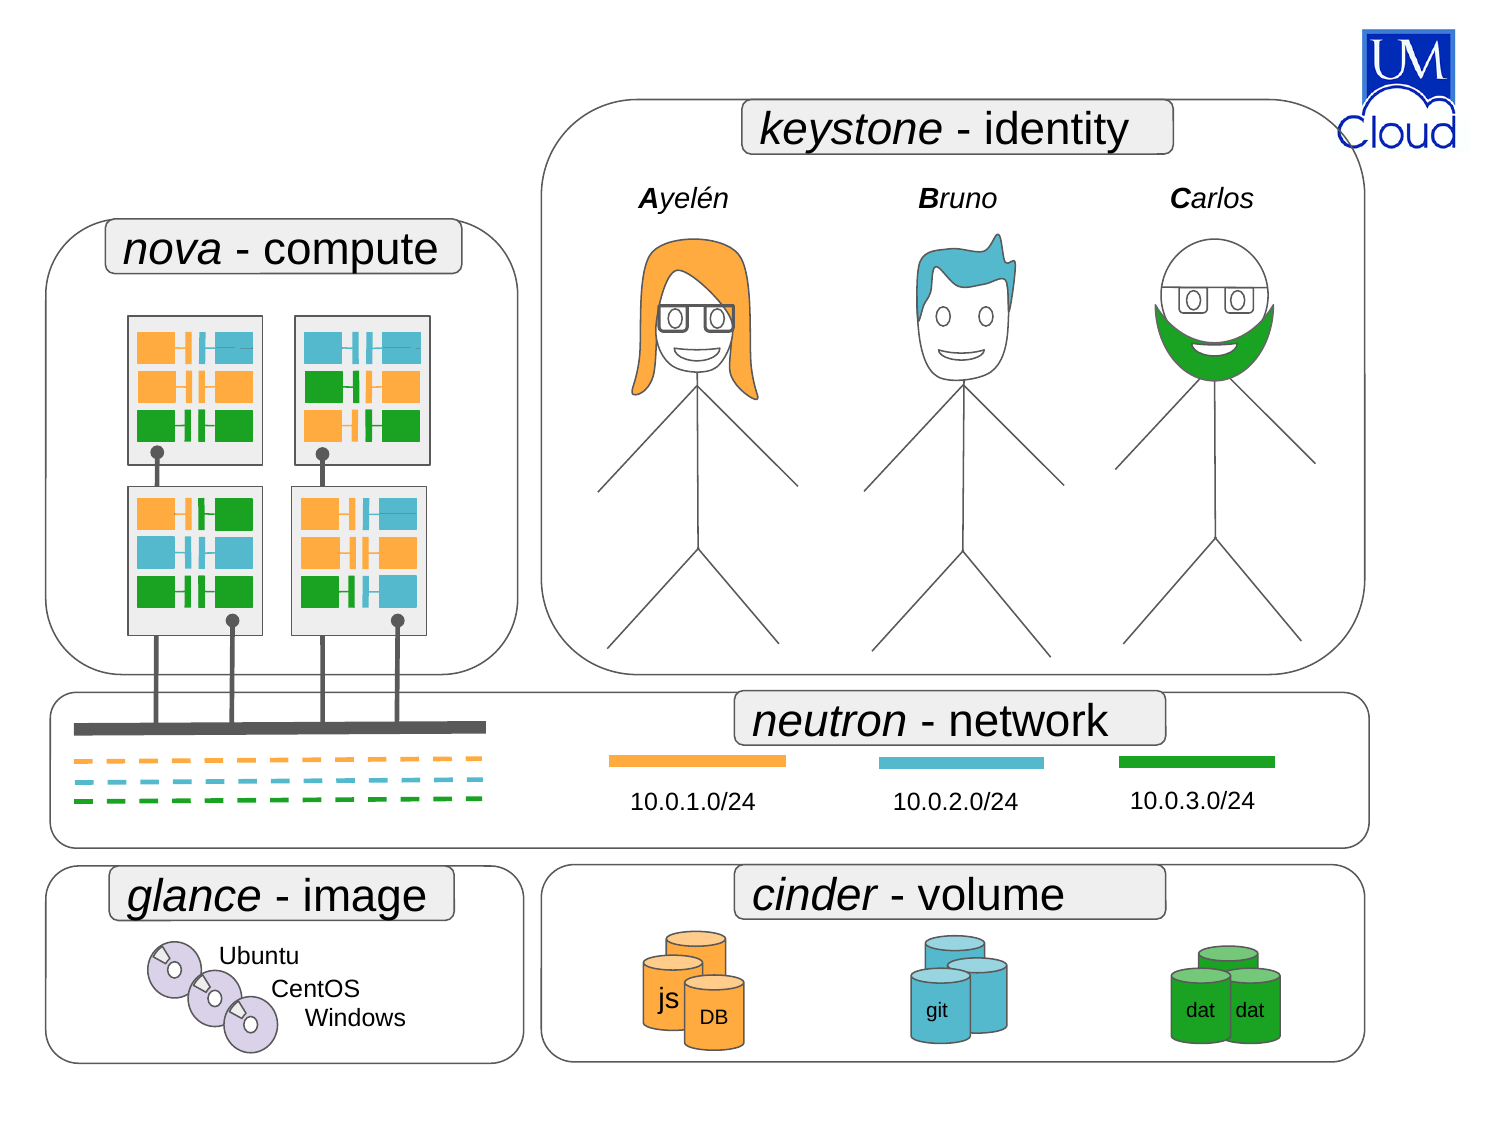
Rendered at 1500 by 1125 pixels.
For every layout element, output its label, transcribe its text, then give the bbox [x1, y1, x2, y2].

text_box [73, 798, 483, 802]
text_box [597, 238, 799, 649]
text_box glance - image [109, 865, 455, 921]
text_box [223, 996, 281, 1053]
text_box [45, 865, 524, 1064]
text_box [147, 941, 204, 999]
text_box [643, 931, 745, 1051]
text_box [1170, 945, 1281, 1044]
text_box keystone - identity [741, 99, 1174, 155]
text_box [74, 779, 484, 783]
text_box nova - compute [105, 218, 462, 274]
text_box CentOS [256, 957, 422, 1018]
text_box Bruno [903, 164, 1048, 232]
text_box Sistema Operativo [72, 762, 484, 769]
text_box 10.0.3.0/24 [1114, 769, 1272, 840]
text_box 10.0.1.0/24 [615, 770, 772, 840]
text_box Ayelén [623, 164, 796, 237]
text_box 10.0.2.0/24 [877, 769, 1035, 840]
text_box [45, 219, 518, 657]
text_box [73, 758, 483, 762]
text_box Sistema Operativo [72, 802, 484, 809]
text_box [541, 864, 1365, 1062]
text_box Ubuntu [204, 924, 370, 984]
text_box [863, 233, 1065, 658]
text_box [187, 970, 245, 1027]
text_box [73, 315, 487, 730]
text_box Sistema Operativo [73, 783, 483, 790]
text_box cinder - volume [734, 864, 1166, 920]
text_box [1115, 238, 1316, 645]
text_box Carlos [1154, 164, 1328, 255]
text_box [910, 935, 1007, 1044]
text_box [541, 99, 1365, 675]
text_box Windows [289, 986, 456, 1047]
text_box neutron - network [734, 690, 1166, 746]
picture [1327, 25, 1470, 152]
text_box [50, 692, 1370, 849]
